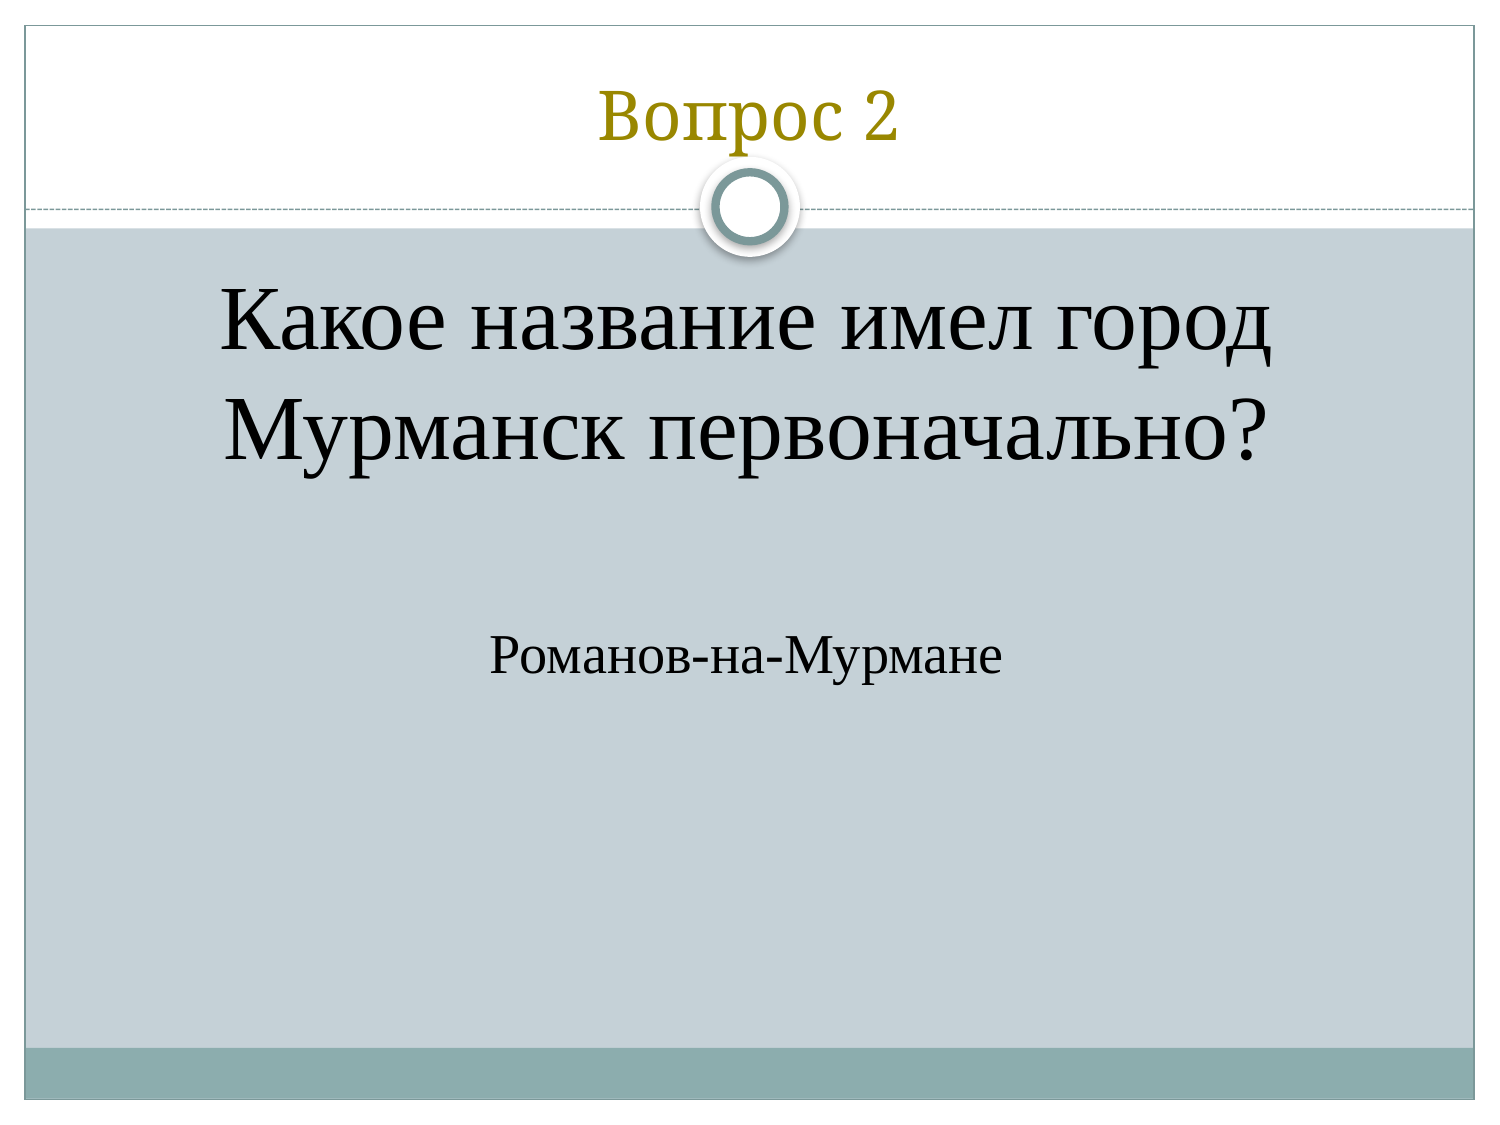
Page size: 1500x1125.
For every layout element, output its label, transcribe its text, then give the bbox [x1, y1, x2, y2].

title Вопрос 2 [49, 37, 1450, 162]
list Какое название имел город Мурманск первоначально? Романов-на-Мурмане [49, 250, 1445, 1001]
